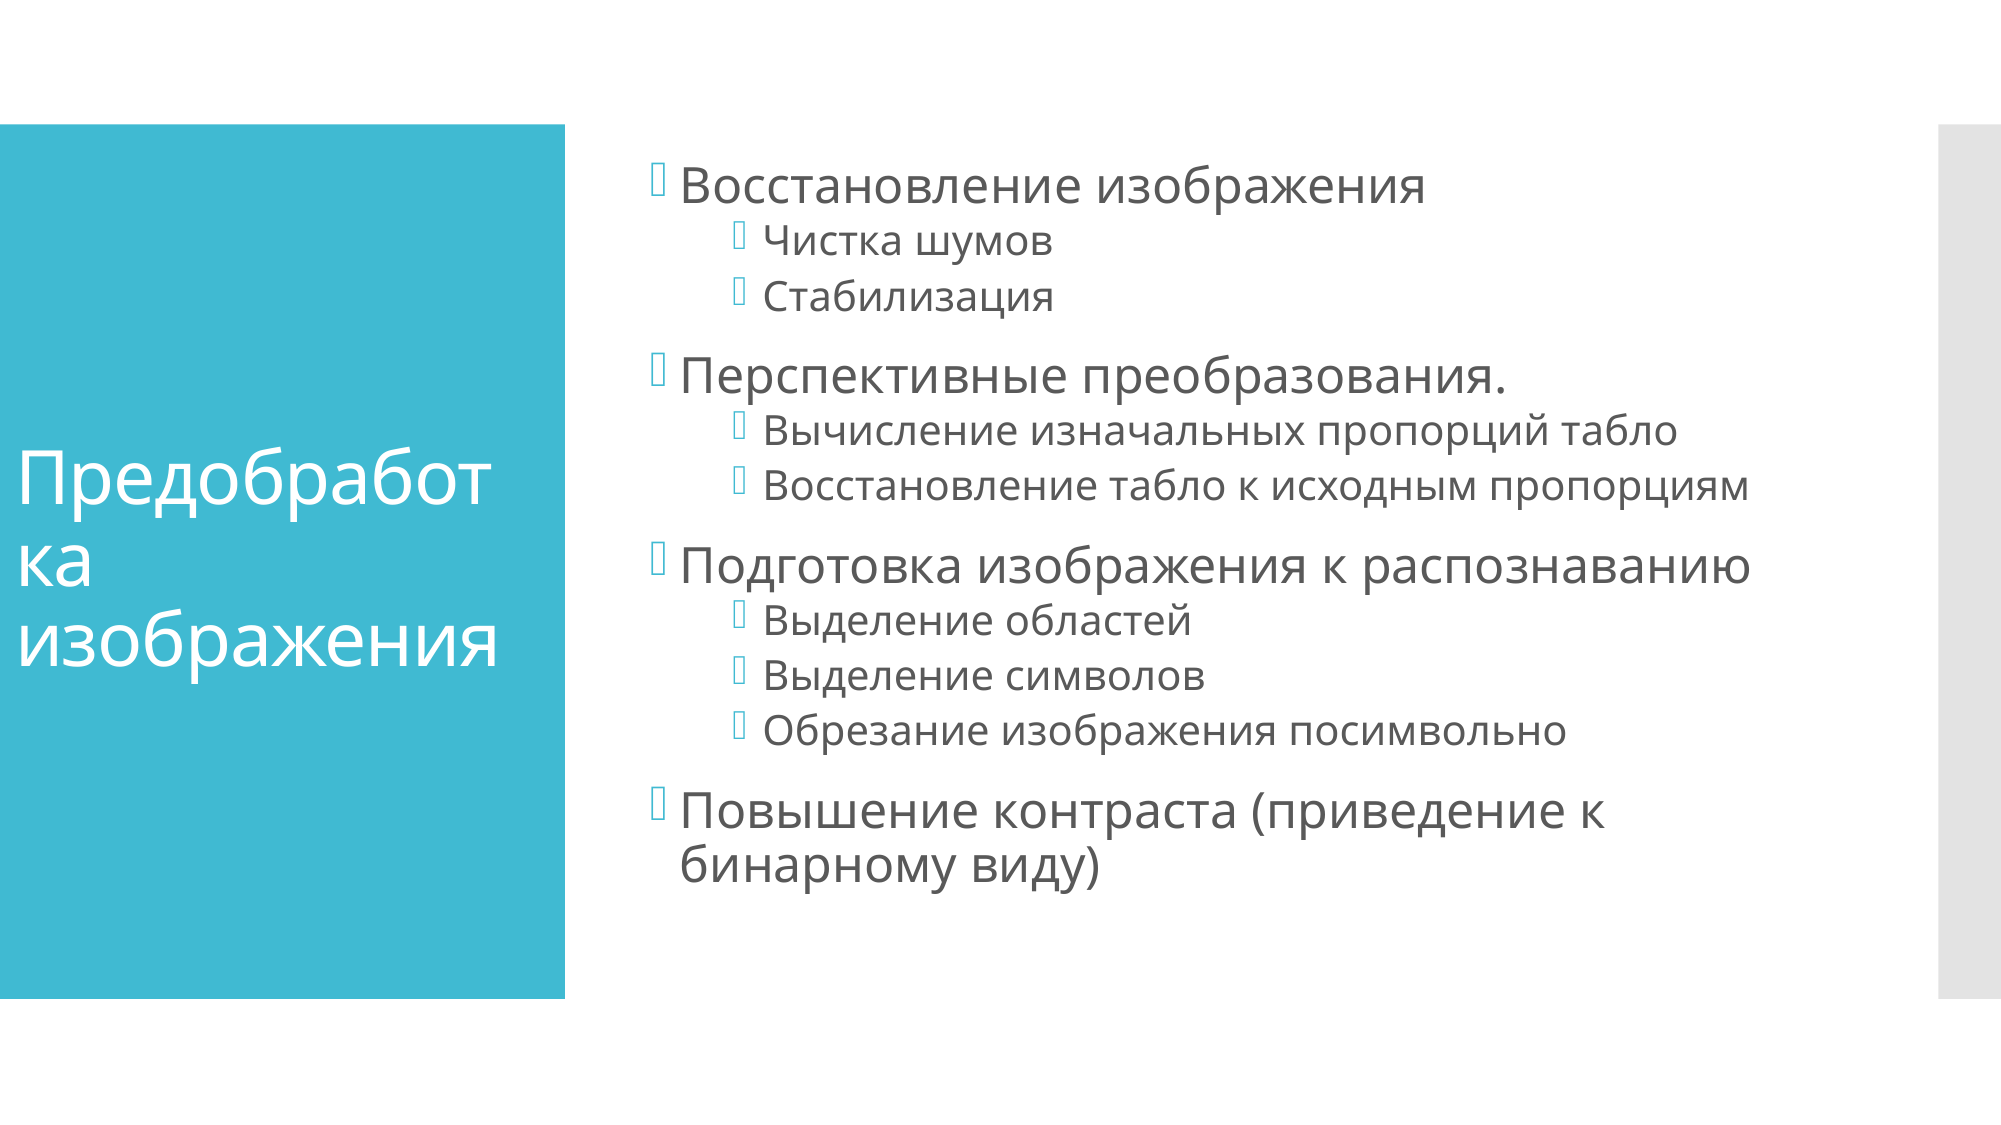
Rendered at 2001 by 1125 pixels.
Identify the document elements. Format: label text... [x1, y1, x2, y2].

list Восстановление изображения Чистка шумов Стабилизация Перспективные преобразования. Вычисление изначальных пропорций табло Восстановление табло к исходным пропорциям Подготовка изображения к распознаванию Выделение областей Выделение символов Обрезание изображения посимвольно Повышение контраста (приведение к бинарному виду) [634, 141, 1835, 982]
title Предобработка изображения [0, 184, 525, 940]
